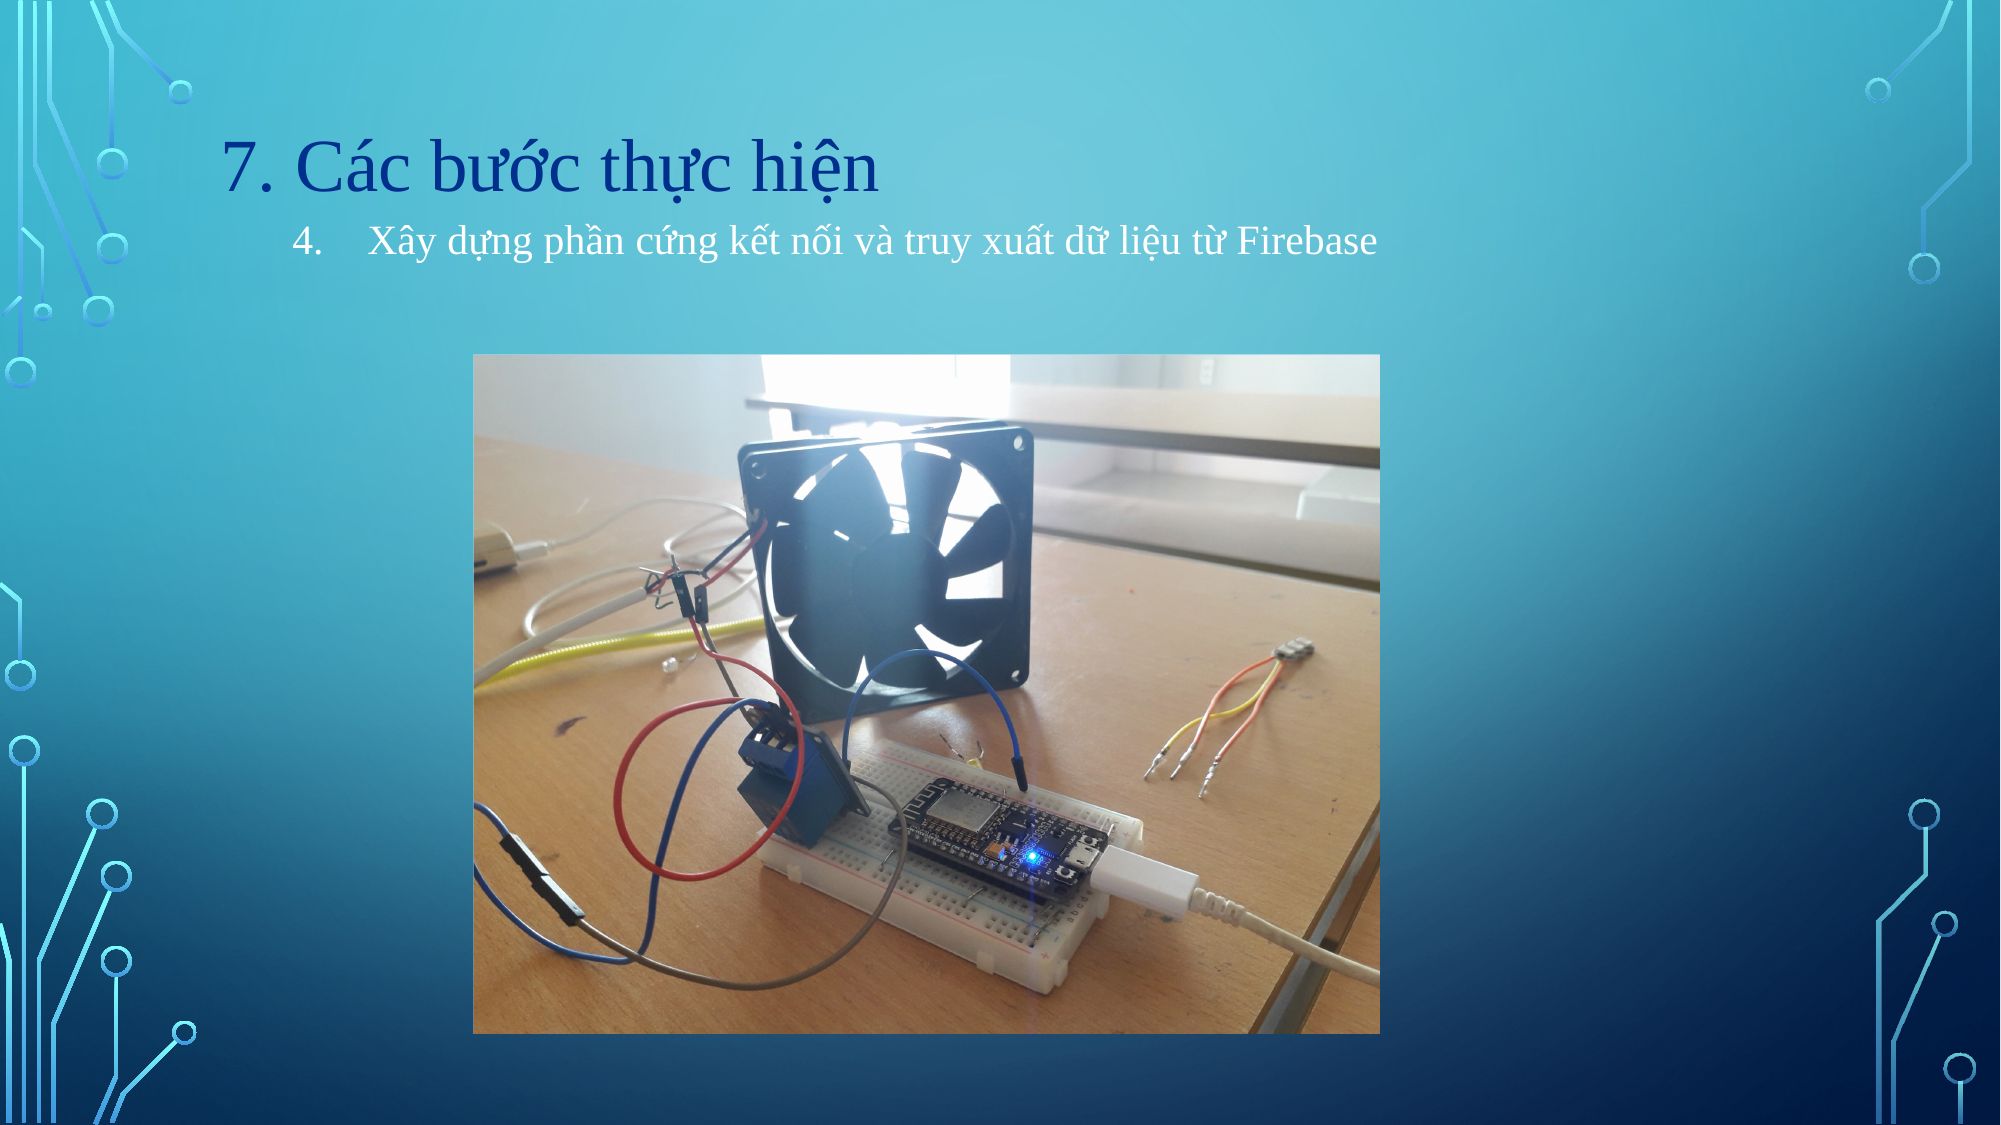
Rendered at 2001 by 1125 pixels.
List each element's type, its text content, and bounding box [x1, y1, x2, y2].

text_box Xây dựng phần cứng kết nối và truy xuất dữ liệu từ Firebase [277, 205, 1395, 271]
text_box 7. Các bước thực hiện [177, 91, 896, 214]
picture [473, 354, 1380, 1034]
